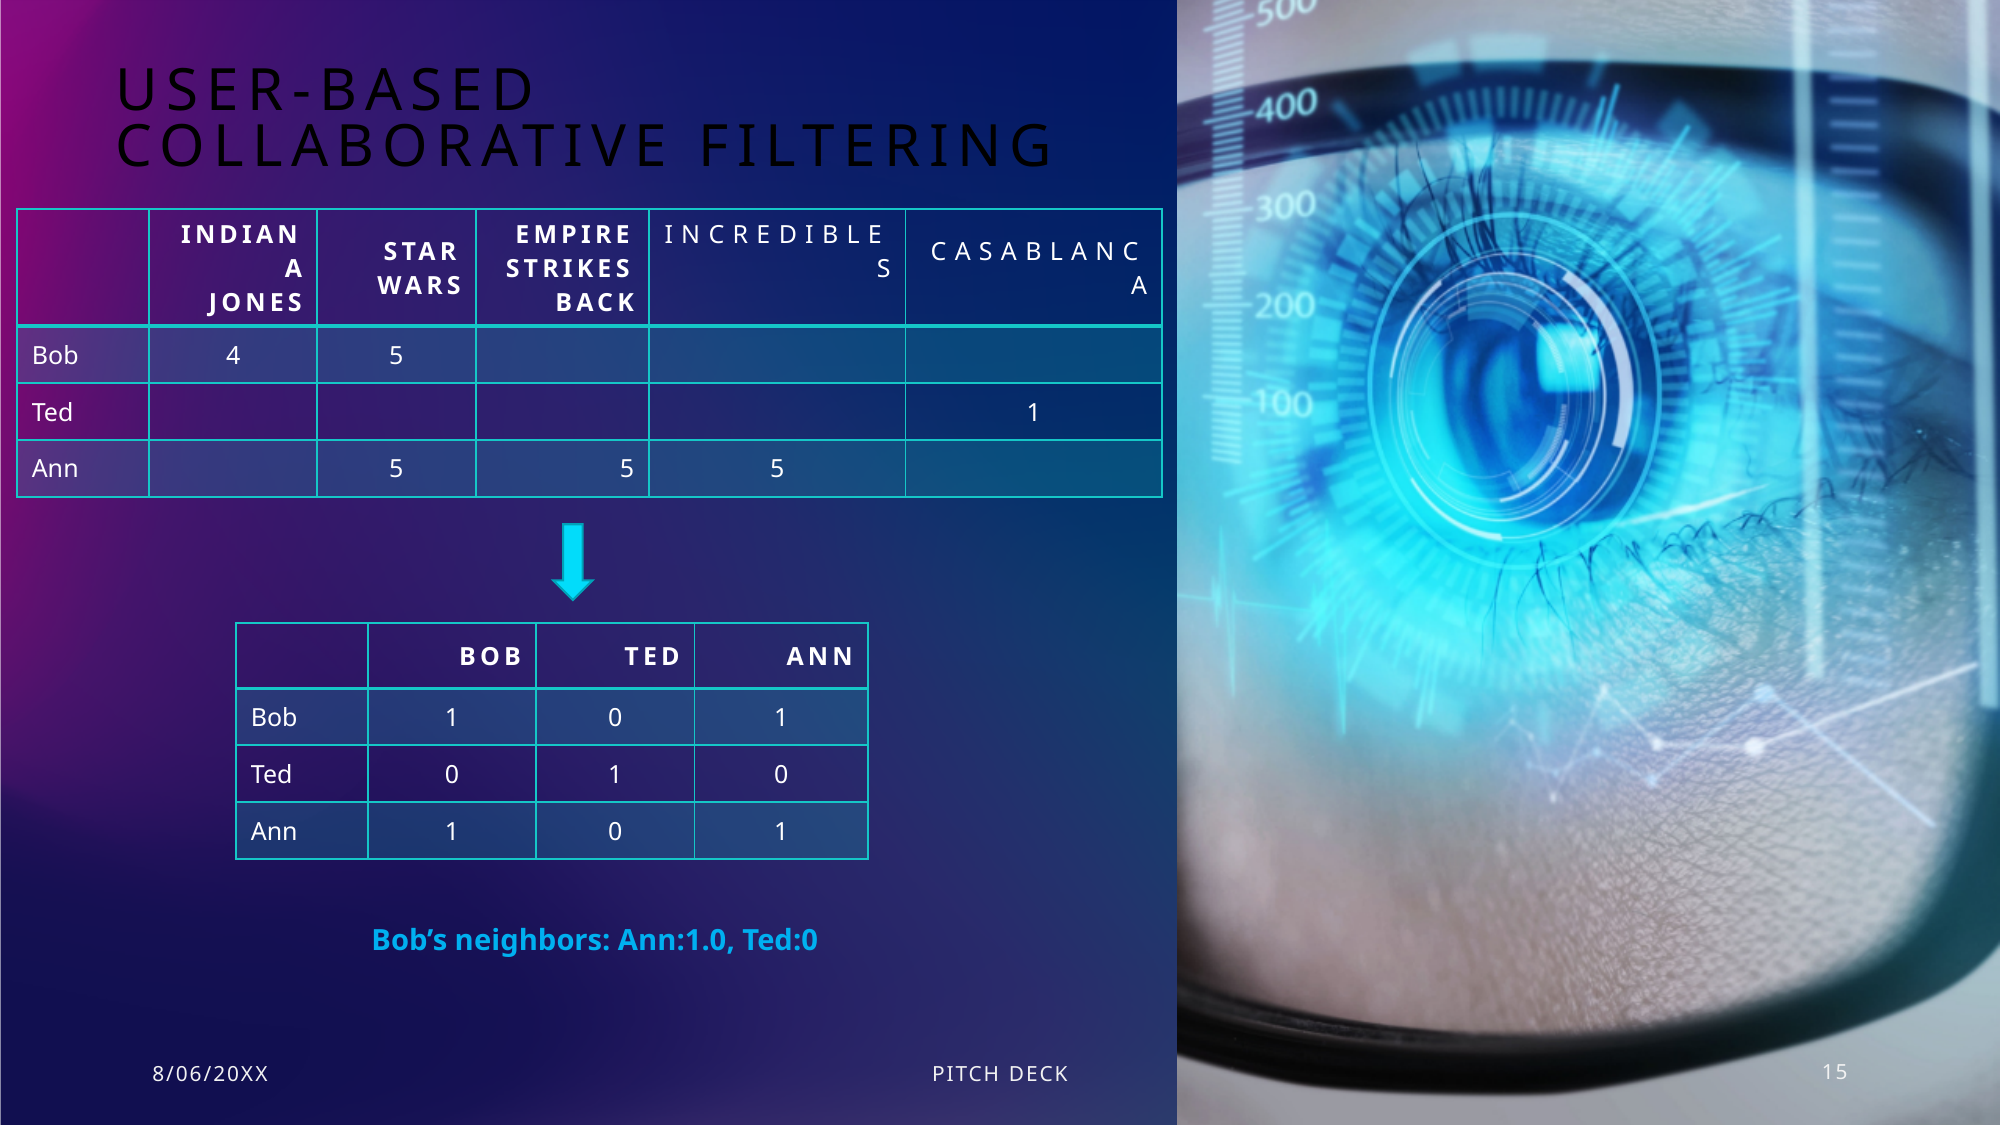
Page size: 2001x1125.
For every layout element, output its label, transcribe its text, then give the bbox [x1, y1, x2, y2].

picture [0, 0, 2000, 1125]
table_cell 5​ [318, 328, 475, 382]
text_box [550, 523, 595, 602]
table_cell [906, 328, 1161, 382]
table_cell [906, 441, 1161, 496]
footer PITCH DECK [662, 1042, 1177, 1103]
table_cell 1 [906, 384, 1161, 439]
table_cell 1​ [369, 803, 535, 858]
table_header [18, 210, 148, 324]
table_cell 0 [537, 803, 694, 858]
table_cell ​ [650, 328, 905, 382]
table_header CASABLANCA [906, 210, 1161, 324]
table_cell 4​ [150, 328, 316, 382]
table_cell Ted​ [237, 746, 367, 801]
table_cell ​ [150, 384, 316, 439]
table_header STAR WARS [318, 210, 475, 324]
table_cell Bob [237, 690, 367, 744]
table_cell [318, 384, 475, 439]
table_cell Ted​ [18, 384, 148, 439]
table_header ANN [695, 624, 867, 687]
table_header INCREDIBLES [650, 210, 905, 324]
table_cell 5​ [650, 441, 905, 496]
table_header [237, 624, 367, 687]
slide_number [137, 1042, 588, 1103]
table_cell 5​ [477, 441, 648, 496]
table_header Indiana jones [150, 210, 316, 324]
table_cell Bob [18, 328, 148, 382]
table_cell 0​ [369, 746, 535, 801]
table_cell ​ [150, 441, 316, 496]
table_cell [477, 384, 648, 439]
table_cell ​ [477, 328, 648, 382]
table_cell 1 [369, 690, 535, 744]
table_header EMPIRE STRIKES BACK [477, 210, 648, 324]
title USER-BASED COLLABORATIVE FILTERING [100, 58, 1177, 119]
text_box Bob’s neighbors: Ann:1.0, Ted:0 [356, 914, 834, 965]
table_cell 0 [695, 746, 867, 801]
table_cell 1​ [695, 690, 867, 744]
table_header BOB [369, 624, 535, 687]
table_cell 5 [318, 441, 475, 496]
table_cell 1 [537, 746, 694, 801]
table_cell ​ [650, 384, 905, 439]
table_cell 1​ [695, 803, 867, 858]
table_cell Ann​ [18, 441, 148, 496]
table_cell 0​ [537, 690, 694, 744]
table_cell Ann​ [237, 803, 367, 858]
table_header TED [537, 624, 694, 687]
